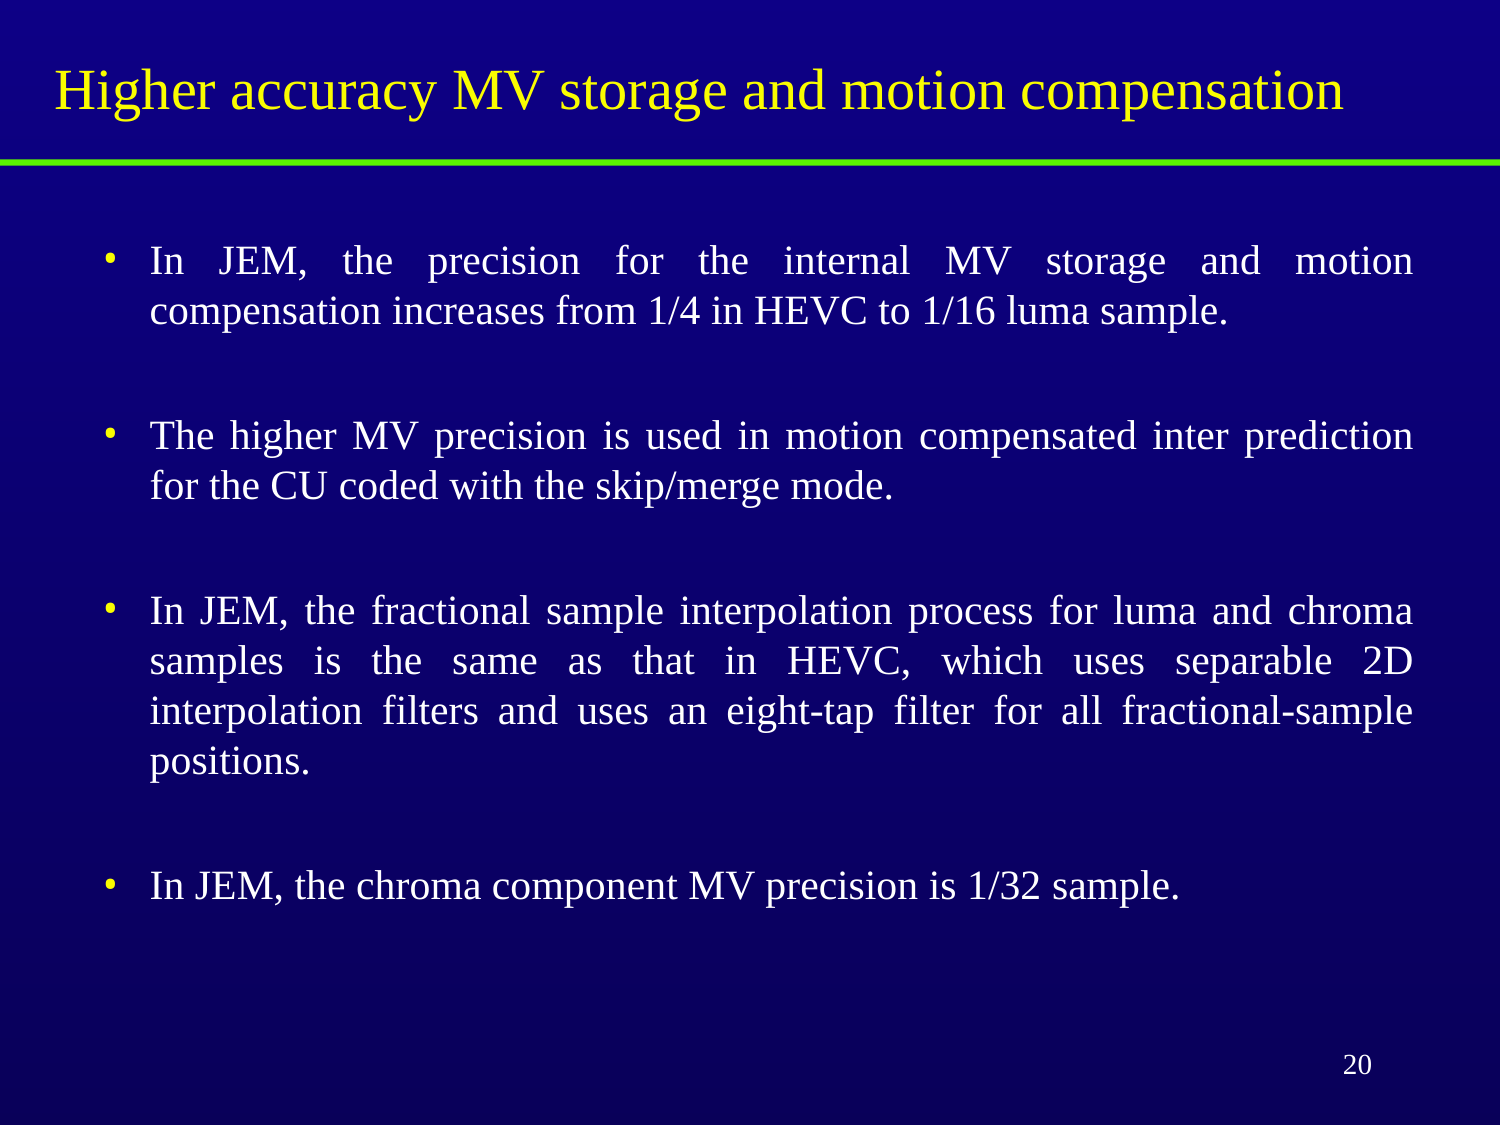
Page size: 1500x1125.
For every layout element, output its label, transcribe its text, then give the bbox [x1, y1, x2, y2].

title Higher accuracy MV storage and motion compensation [39, 46, 1459, 136]
list In JEM, the precision for the internal MV storage and motion compensation increases from 1/4 in HEVC to 1/16 luma sample. The higher MV precision is used in motion compensated inter prediction for the CU coded with the skip/merge mode. In JEM, the fractional sample interpolation process for luma and chroma samples is the same as that in HEVC, which uses separable 2D interpolation filters and uses an eight-tap filter for all fractional-sample positions. In JEM, the chroma component MV precision is 1/32 sample. [87, 224, 1430, 1002]
slide_number 20 [1074, 1024, 1388, 1101]
